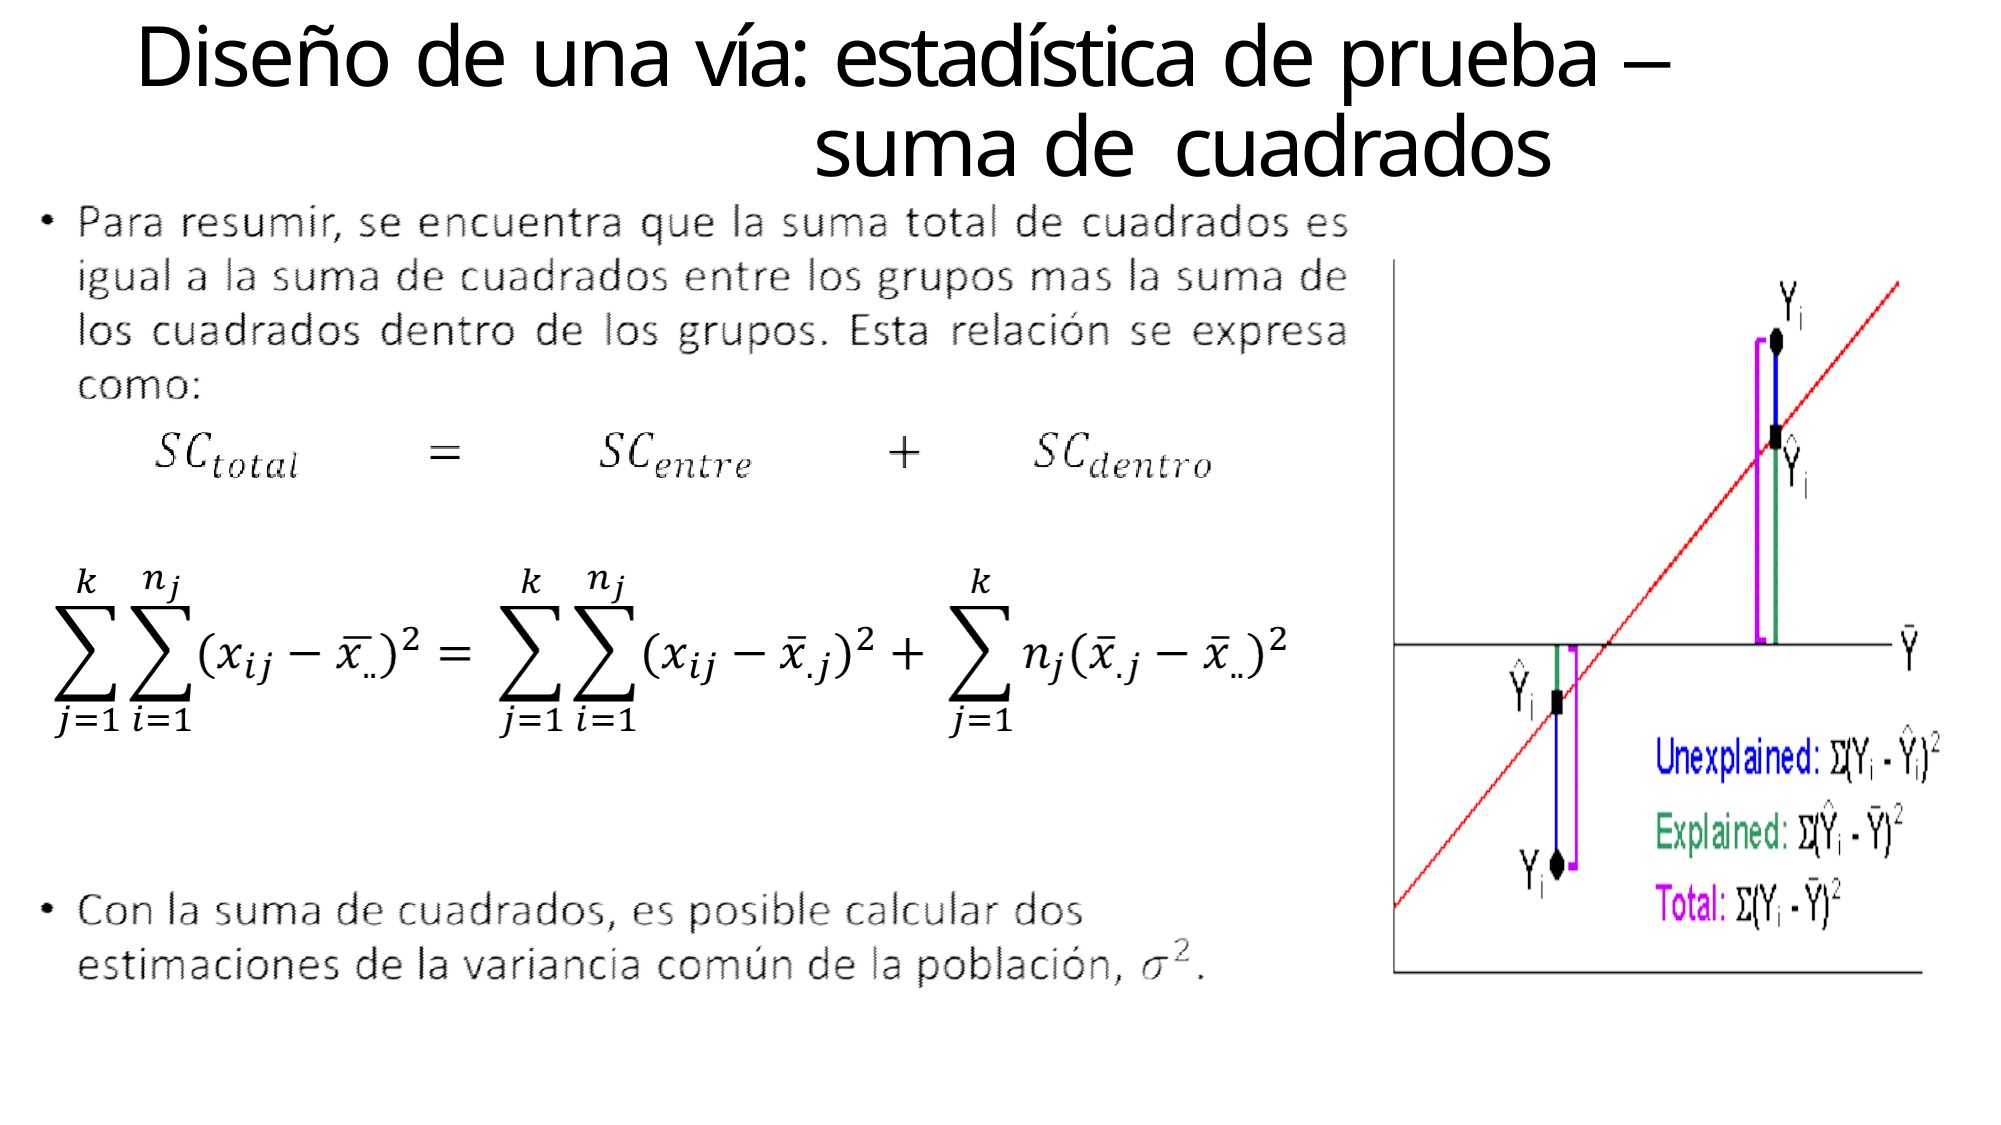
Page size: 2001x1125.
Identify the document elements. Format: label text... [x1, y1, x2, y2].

title Diseño de una vía: estadística de prueba – suma de cuadrados [132, 0, 1842, 187]
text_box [23, 190, 1951, 1067]
